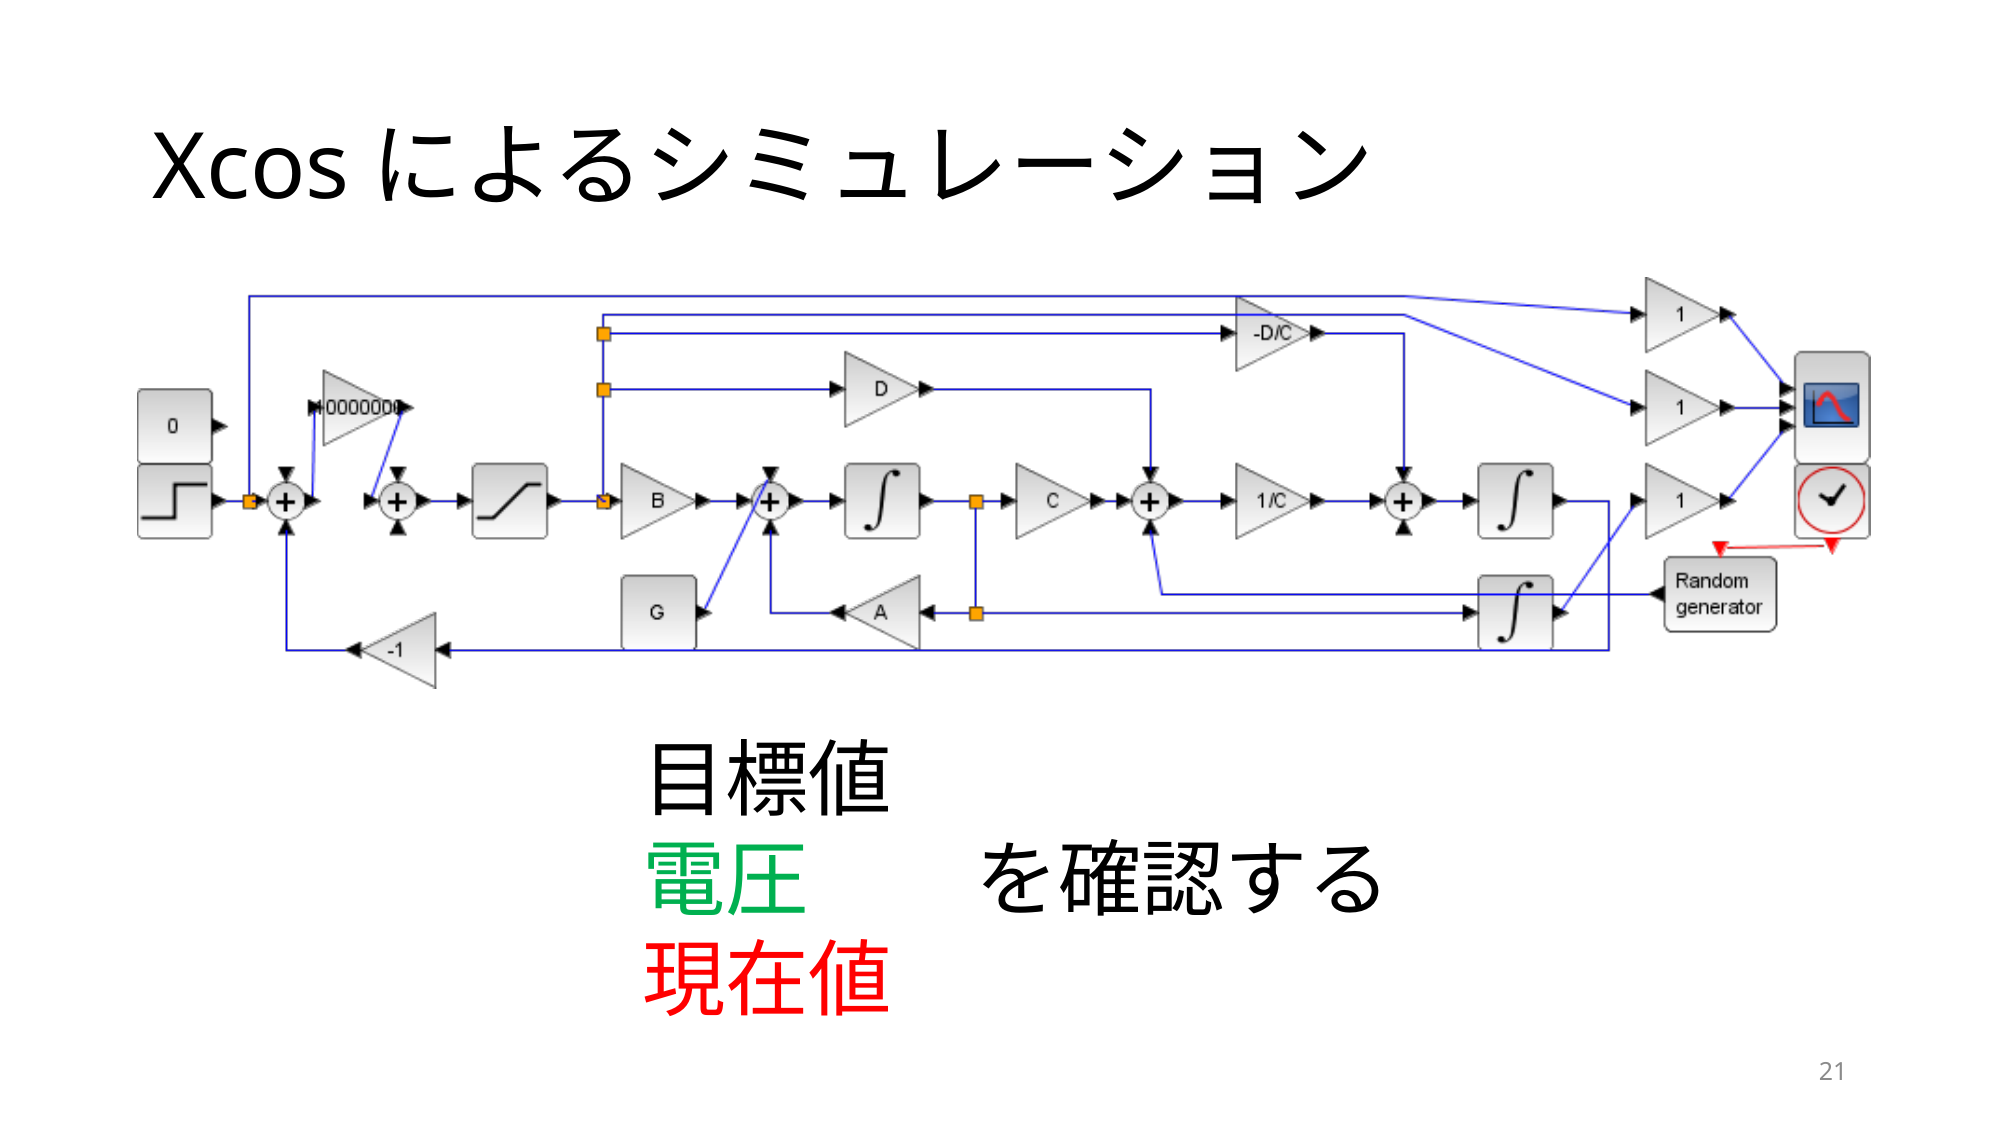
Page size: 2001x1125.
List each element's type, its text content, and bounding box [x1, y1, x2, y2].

title Xcosによるシミュレーション [137, 59, 1863, 277]
slide_number 20 [1412, 1042, 1863, 1103]
picture [137, 277, 1871, 689]
text_box 目標値 電圧 を確認する 現在値 [627, 718, 1978, 1034]
